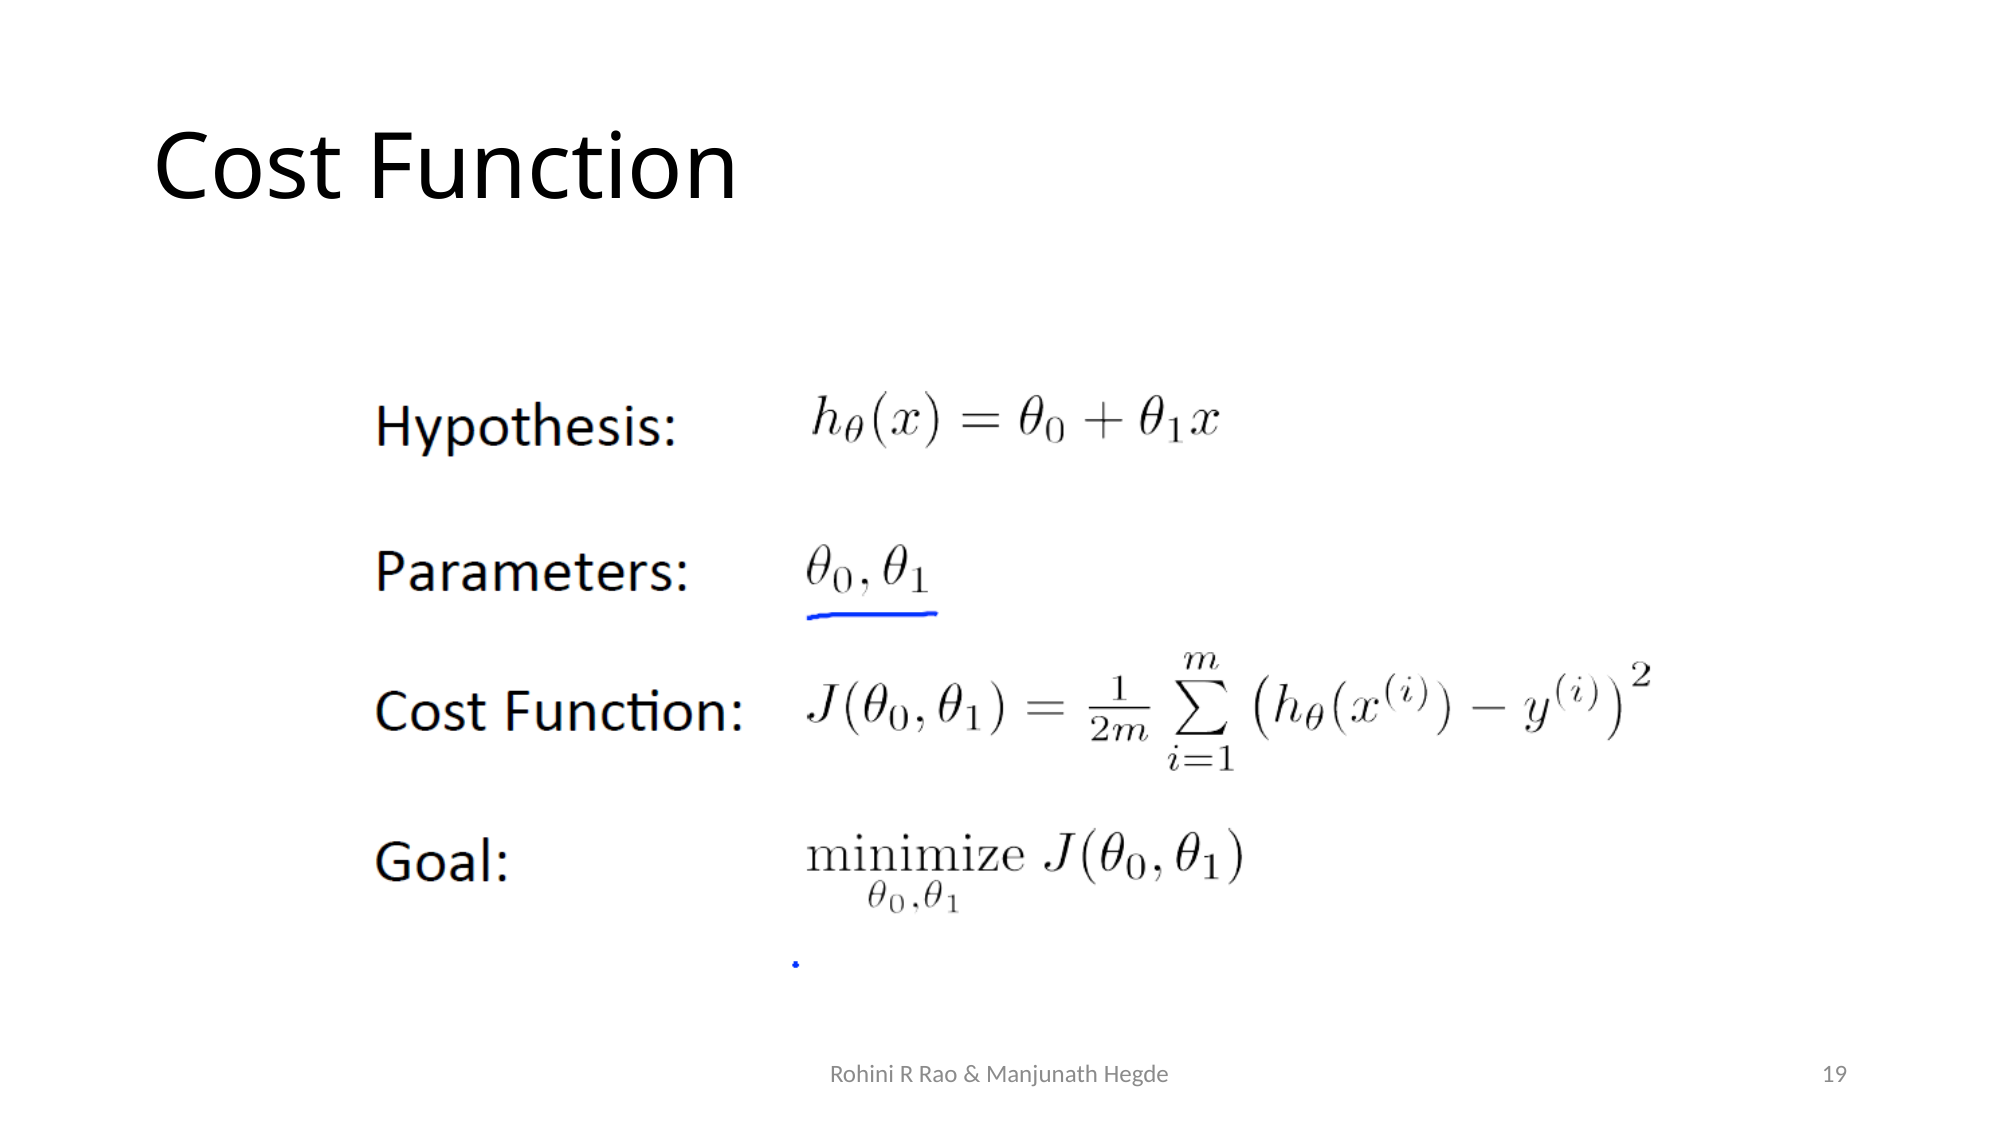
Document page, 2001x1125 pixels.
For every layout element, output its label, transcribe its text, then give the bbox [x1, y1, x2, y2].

title Cost Function [137, 59, 1863, 278]
slide_number 19 [1412, 1042, 1863, 1103]
footer Rohini R Rao & Manjunath Hegde [662, 1042, 1338, 1103]
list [316, 342, 1683, 971]
